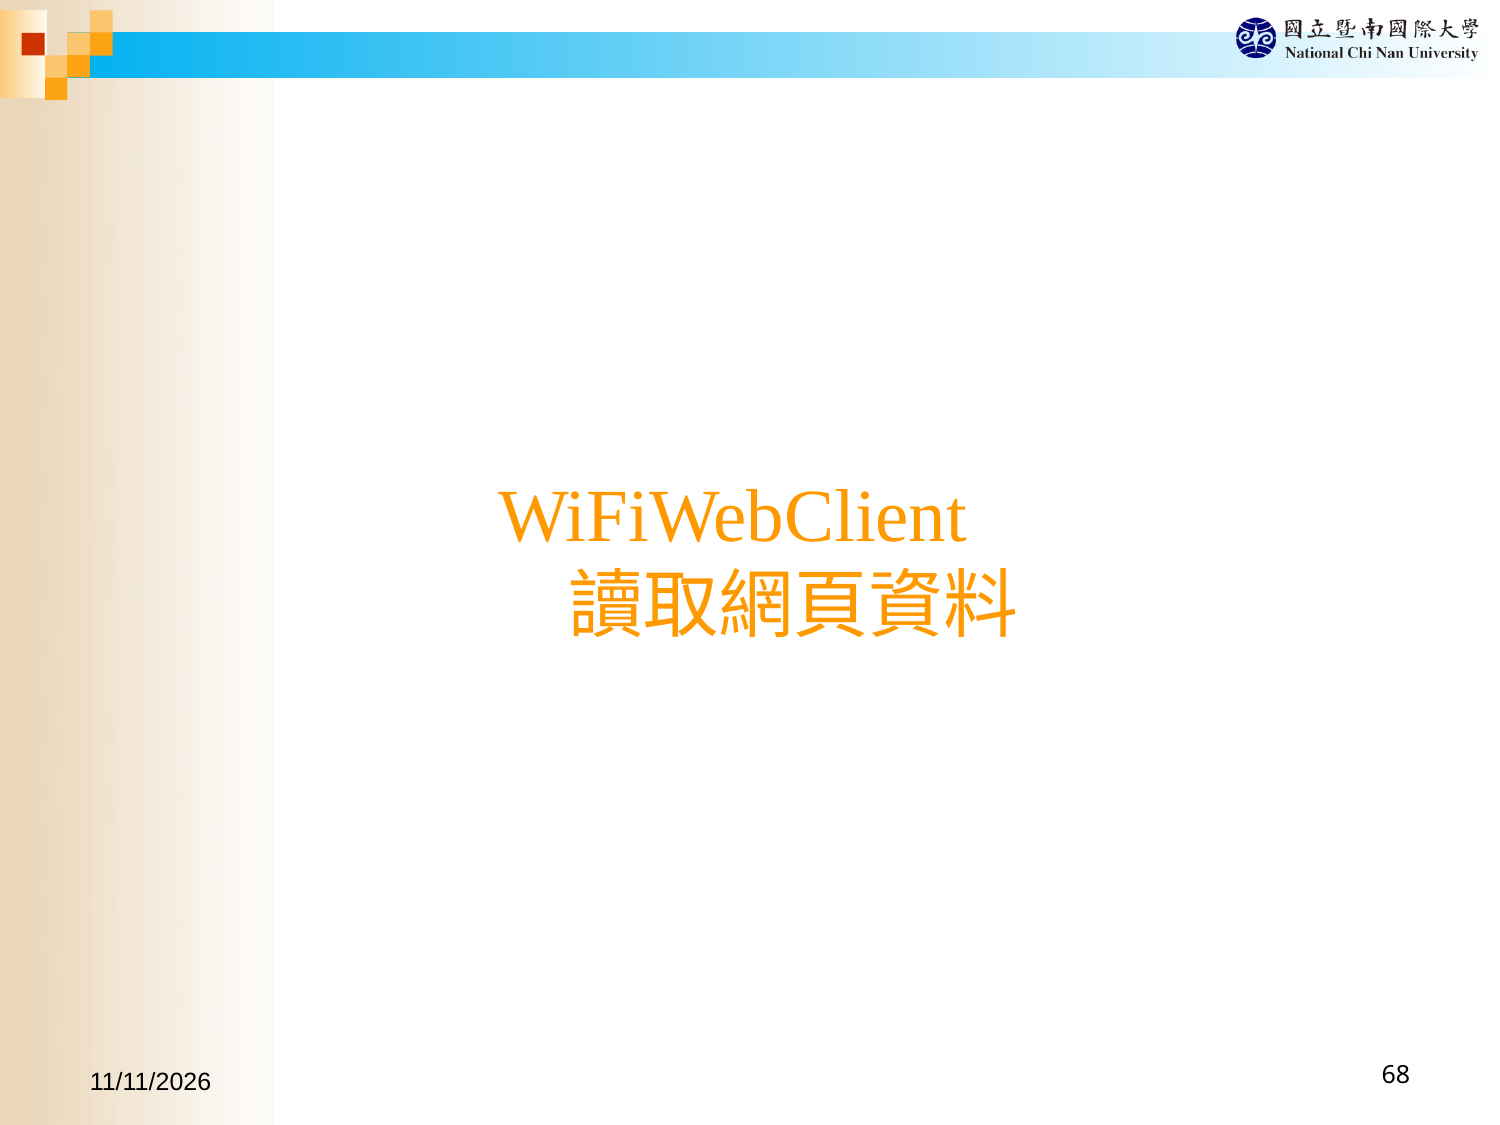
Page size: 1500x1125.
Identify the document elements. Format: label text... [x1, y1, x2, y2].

picture [1234, 10, 1485, 67]
title WiFiWebClient 讀取網頁資料 [214, 444, 1252, 670]
text_box 68 [1074, 1024, 1425, 1100]
text_box 2017/9/30 [75, 1024, 425, 1103]
